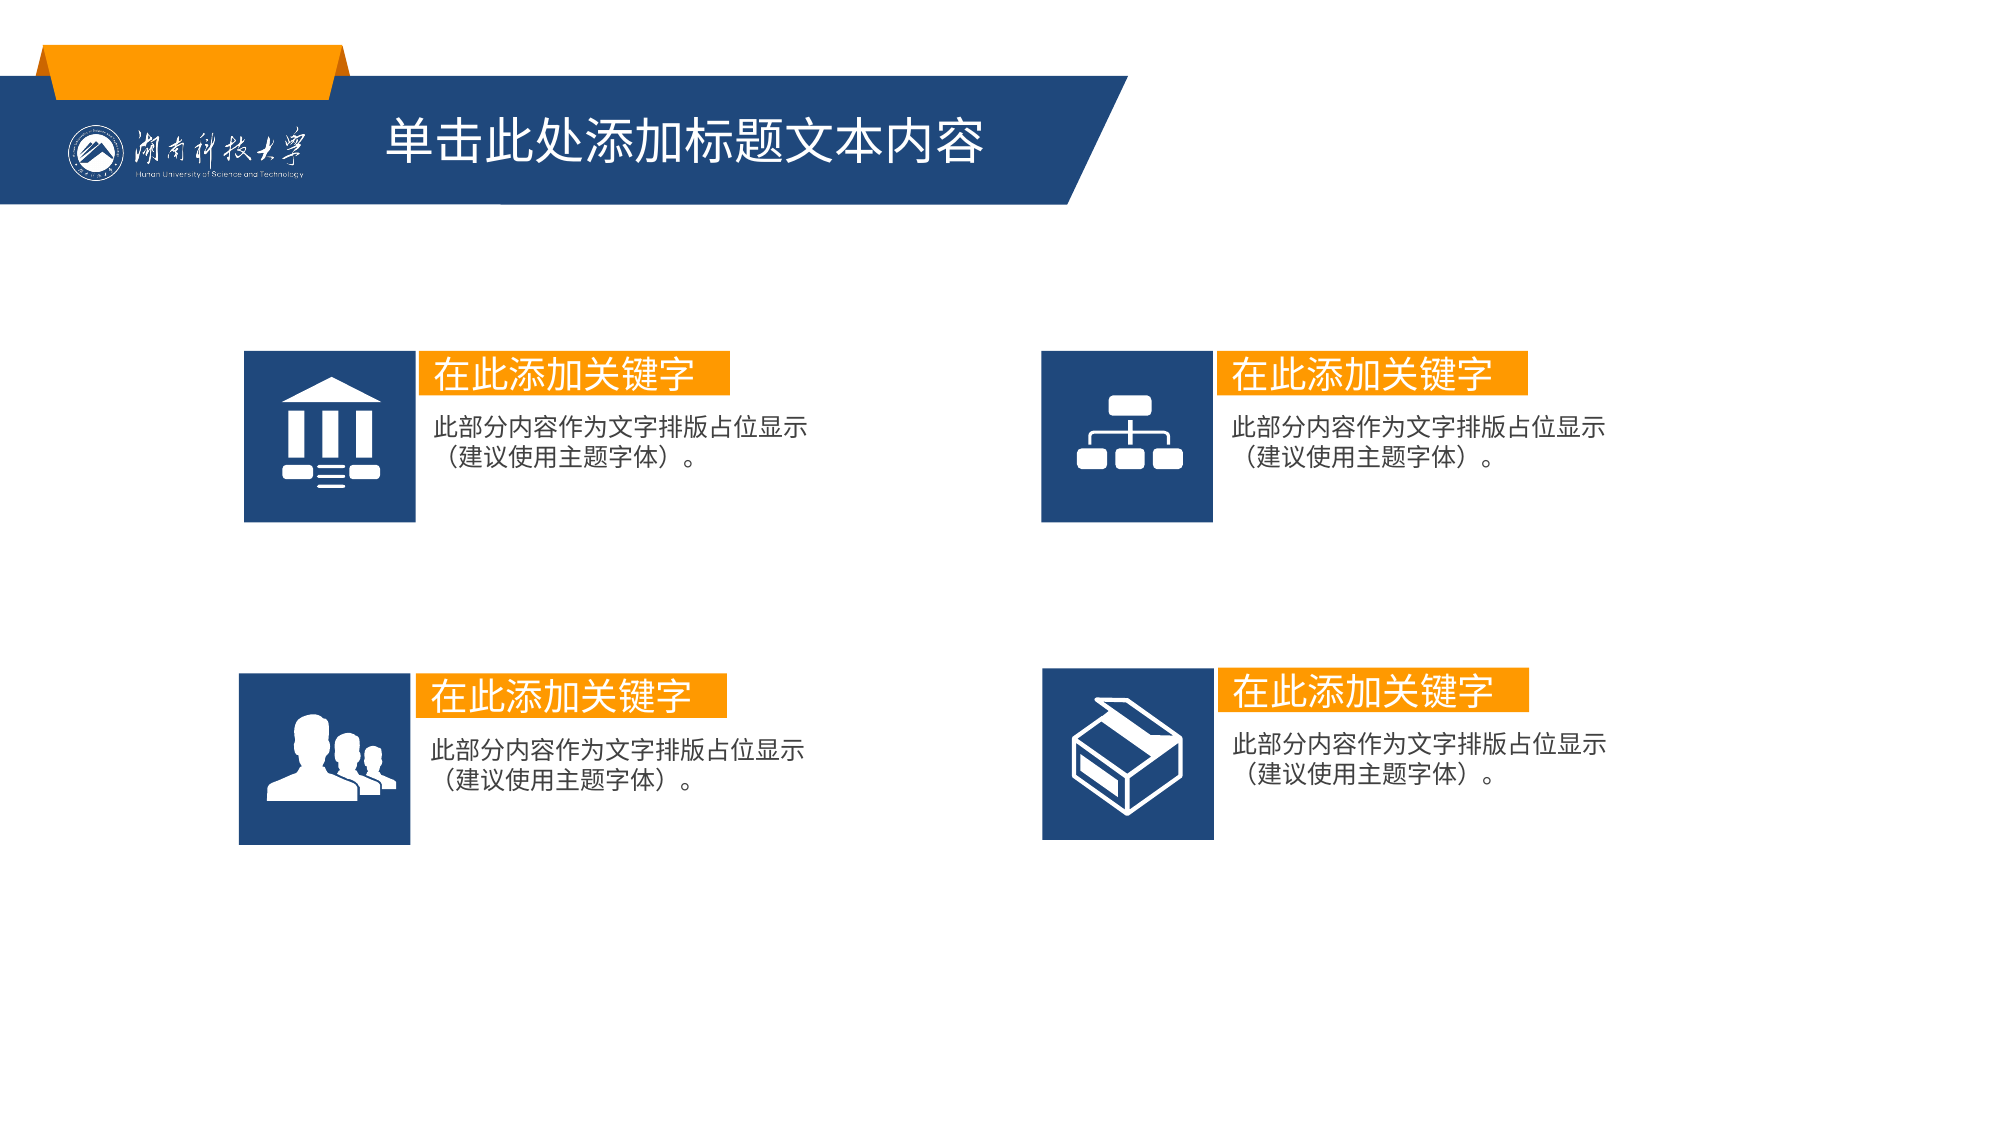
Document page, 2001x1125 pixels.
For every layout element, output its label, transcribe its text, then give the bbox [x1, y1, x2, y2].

text_box 此部分内容作为文字排版占位显示 （建议使用主题字体）。 [1212, 718, 1733, 799]
text_box 单击此处添加标题文本内容 [364, 99, 1006, 180]
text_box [281, 376, 382, 488]
text_box 此部分内容作为文字排版占位显示 （建议使用主题字体）。 [413, 401, 933, 482]
text_box [35, 47, 48, 74]
text_box [0, 74, 1130, 206]
picture [68, 125, 305, 181]
text_box [337, 47, 351, 74]
text_box [1041, 667, 1215, 841]
text_box 在此添加关键字 [1216, 350, 1529, 396]
text_box 在此添加关键字 [1217, 667, 1530, 713]
text_box [266, 714, 397, 801]
text_box 在此添加关键字 [418, 350, 731, 396]
text_box 在此添加关键字 [415, 672, 728, 719]
text_box [238, 672, 411, 846]
text_box [243, 350, 417, 523]
text_box 此部分内容作为文字排版占位显示 （建议使用主题字体）。 [1211, 401, 1731, 482]
text_box 此部分内容作为文字排版占位显示 （建议使用主题字体）。 [410, 724, 930, 805]
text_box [1077, 395, 1184, 470]
text_box [41, 43, 344, 101]
text_box [1071, 697, 1183, 816]
text_box [1040, 350, 1214, 523]
